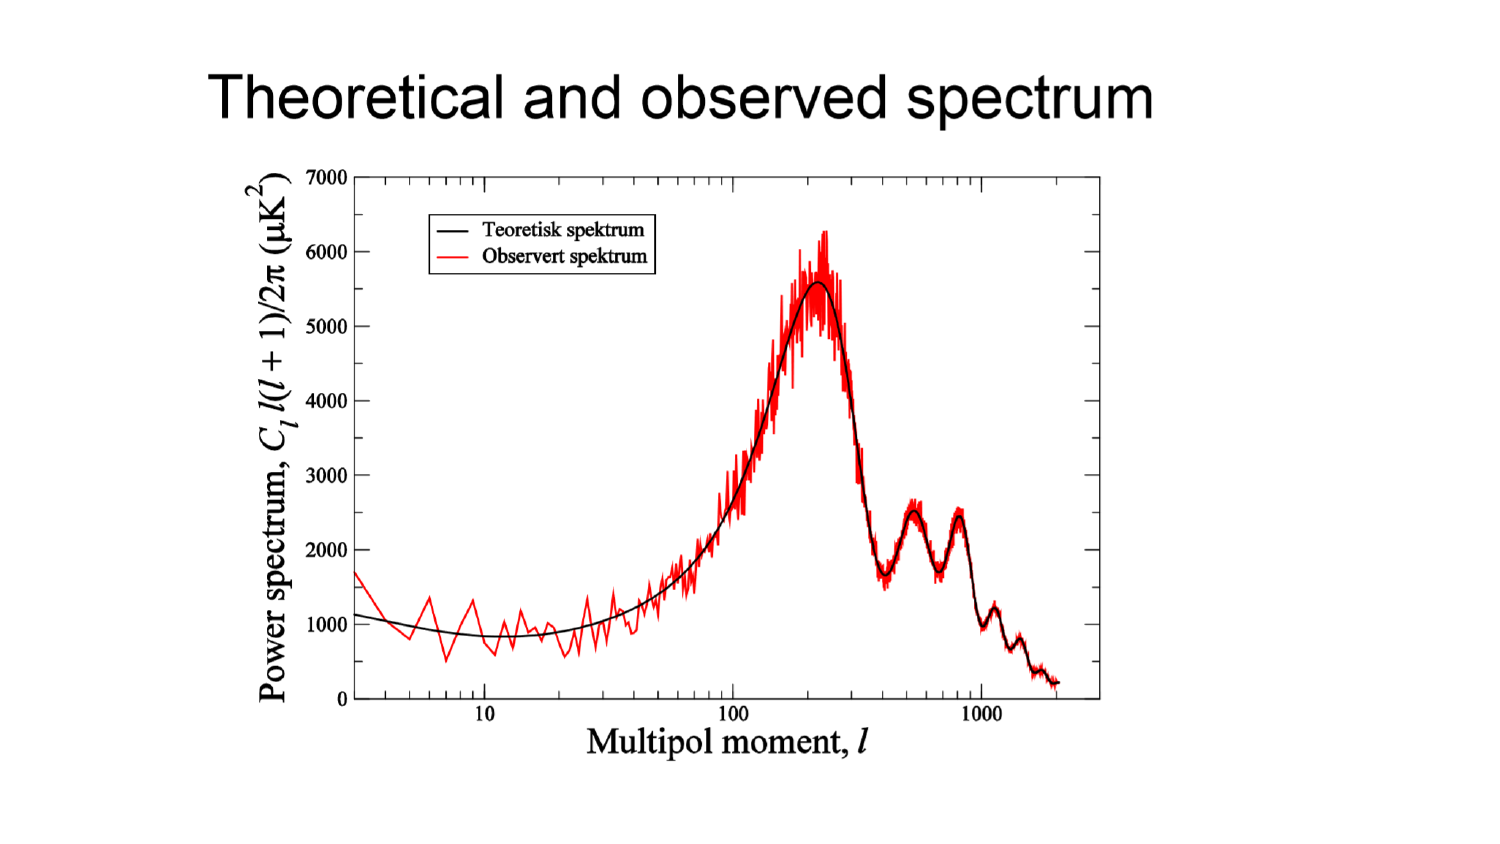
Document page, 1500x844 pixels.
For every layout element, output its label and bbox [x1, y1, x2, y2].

picture [170, 35, 1263, 790]
